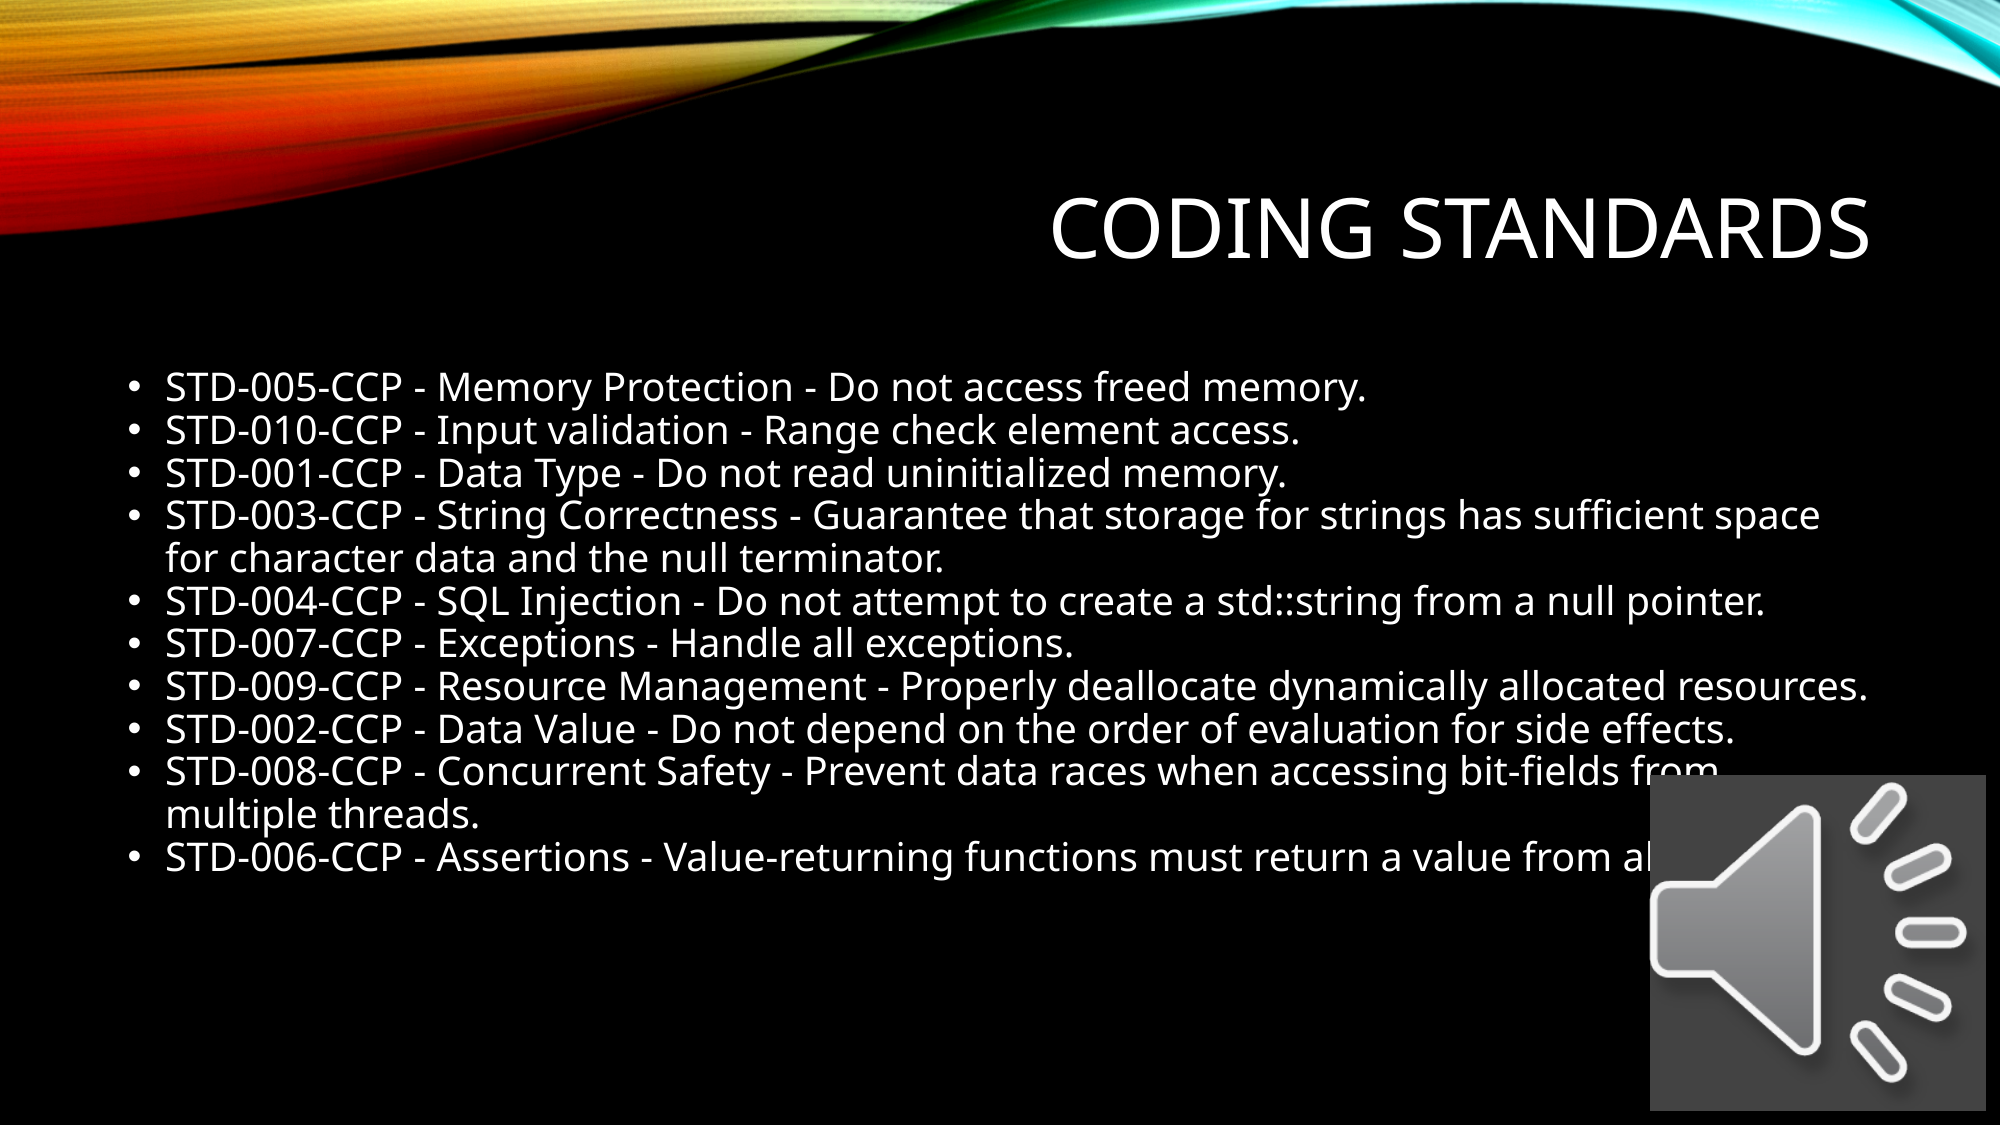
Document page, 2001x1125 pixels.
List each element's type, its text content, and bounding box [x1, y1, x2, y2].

picture [0, 0, 2000, 237]
picture [1648, 773, 1987, 1112]
list STD-005-CCP - Memory Protection - Do not access freed memory. STD-010-CCP - Input validation - Range check element access. STD-001-CCP - Data Type - Do not read uninitialized memory. STD-003-CCP - String Correctness - Guarantee that storage for strings has sufficient space for character data and the null terminator. STD-004-CCP - SQL Injection - Do not attempt to create a std::string from a null pointer. STD-007-CCP - Exceptions - Handle all exceptions. STD-009-CCP - Resource Management - Properly deallocate dynamically allocated resources. STD-002-CCP - Data Value - Do not depend on the order of evaluation for side effects. STD-008-CCP - Concurrent Safety - Prevent data races when accessing bit-fields from multiple threads. STD-006-CCP - Assertions - Value-returning functions must return a value from all exit paths. [112, 360, 1888, 1021]
title CODING STANDARDS [474, 125, 1888, 338]
